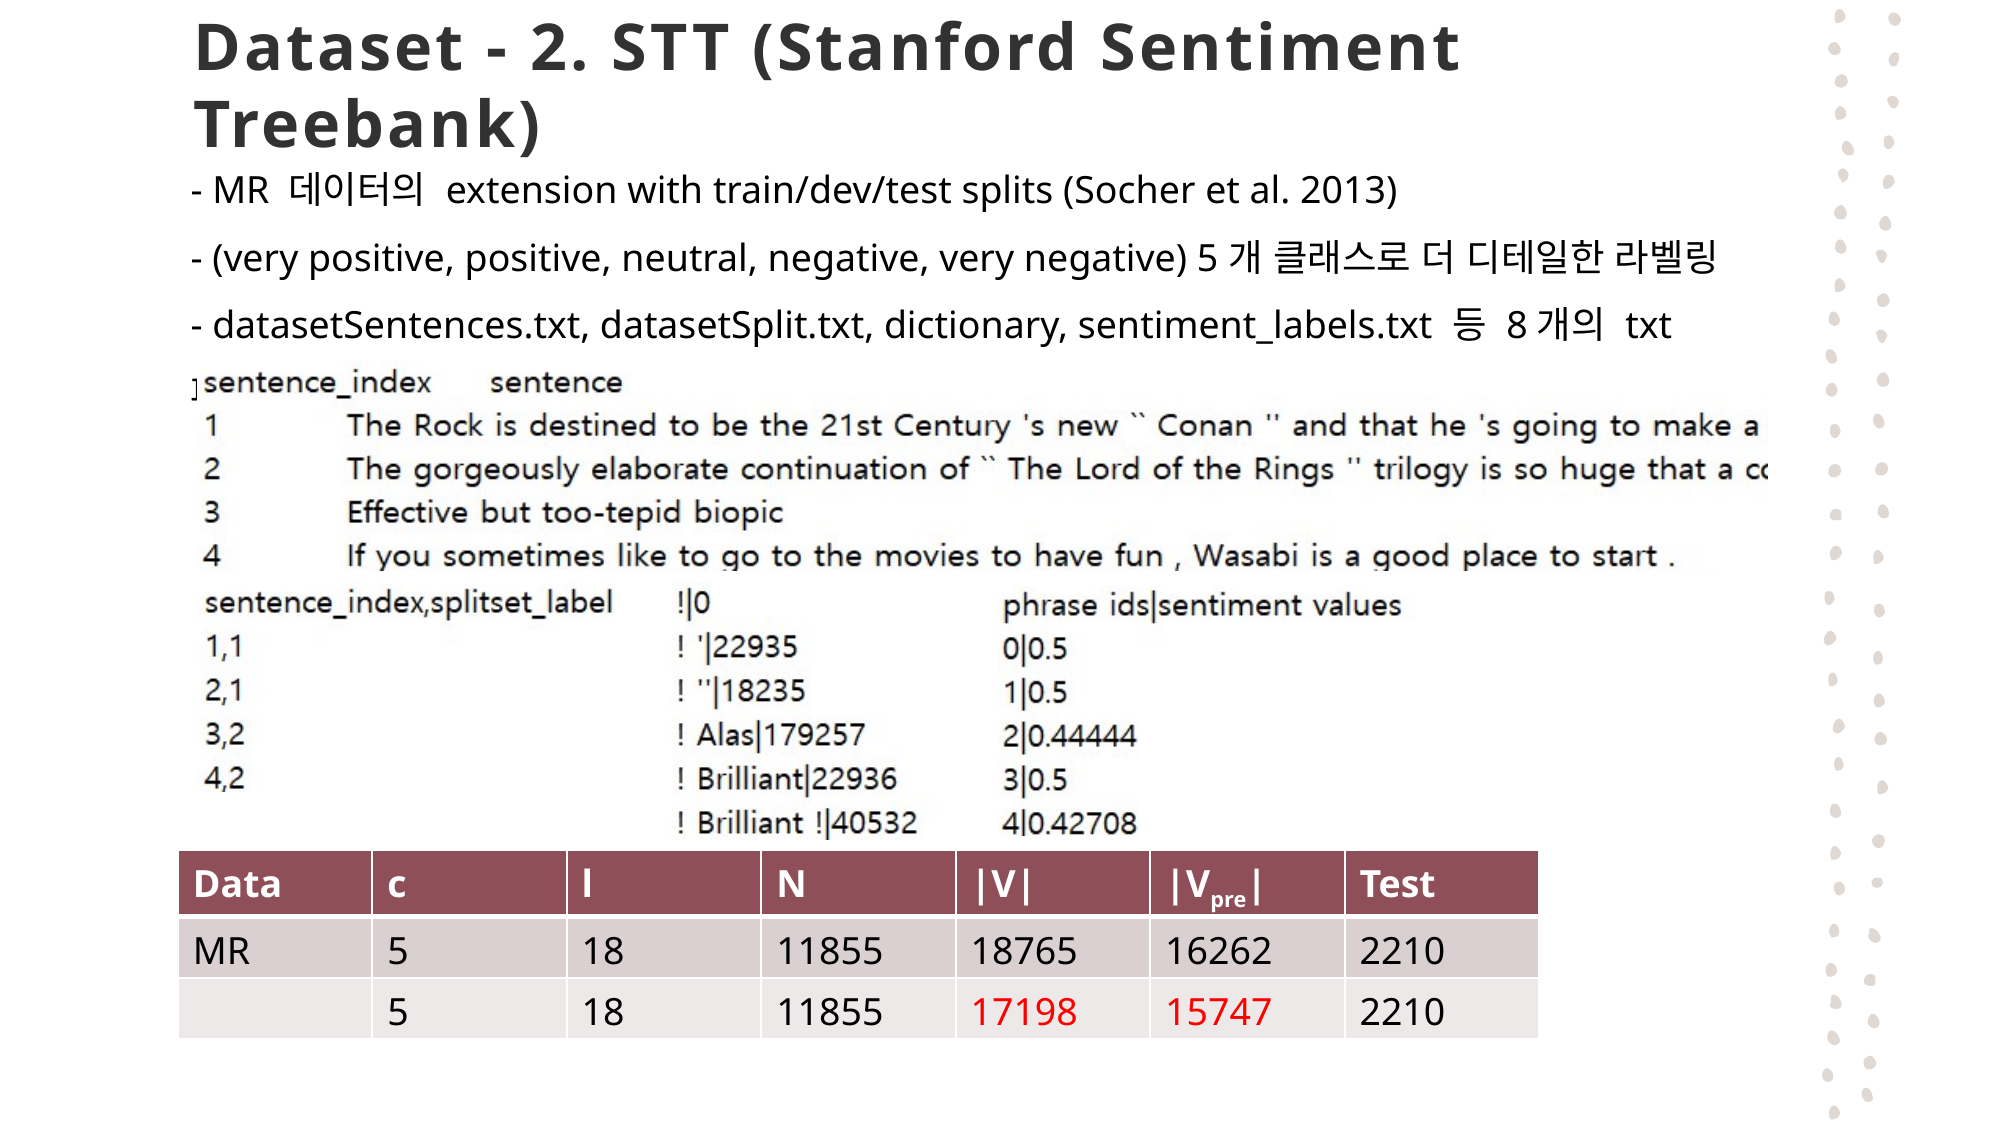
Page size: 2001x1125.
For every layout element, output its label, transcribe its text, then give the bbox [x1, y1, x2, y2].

table_cell 5 [373, 919, 566, 977]
text_box - MR 데이터의 extension with train/dev/test splits (Socher et al. 2013) - (very positive, positive, neutral, negative, very negative) 5개 클래스로 더 디테일한 라벨링 - datasetSentences.txt, datasetSplit.txt, dictionary, sentiment_labels.txt 등 8개의 txt 파일 [175, 136, 1765, 422]
title Dataset - 2. STT (Stanford Sentiment Treebank) [175, 0, 1789, 165]
table_cell 17198 [957, 979, 1149, 1038]
table_header |Vpre| [1151, 851, 1344, 914]
table_header l [568, 851, 760, 914]
table_cell 18 [568, 979, 760, 1038]
picture [197, 583, 642, 792]
table_cell 5 [373, 979, 566, 1038]
table_header Data [179, 851, 371, 914]
table_cell 11855 [762, 919, 955, 977]
table_cell 18 [568, 919, 760, 977]
table_header N [762, 851, 955, 914]
picture [998, 586, 1426, 837]
table_header Test [1346, 851, 1538, 914]
picture [670, 582, 981, 840]
table_header |V| [957, 851, 1149, 914]
table_cell 16262 [1151, 919, 1344, 977]
table_cell 2210 [1346, 979, 1538, 1038]
table_cell MR [179, 919, 371, 977]
picture [197, 360, 1768, 571]
table_cell 15747 [1151, 979, 1344, 1038]
table_cell 18765 [957, 919, 1149, 977]
table_header c [373, 851, 566, 914]
table_cell 2210 [1346, 919, 1538, 977]
table_cell 11855 [762, 979, 955, 1038]
table_cell [179, 979, 371, 1038]
